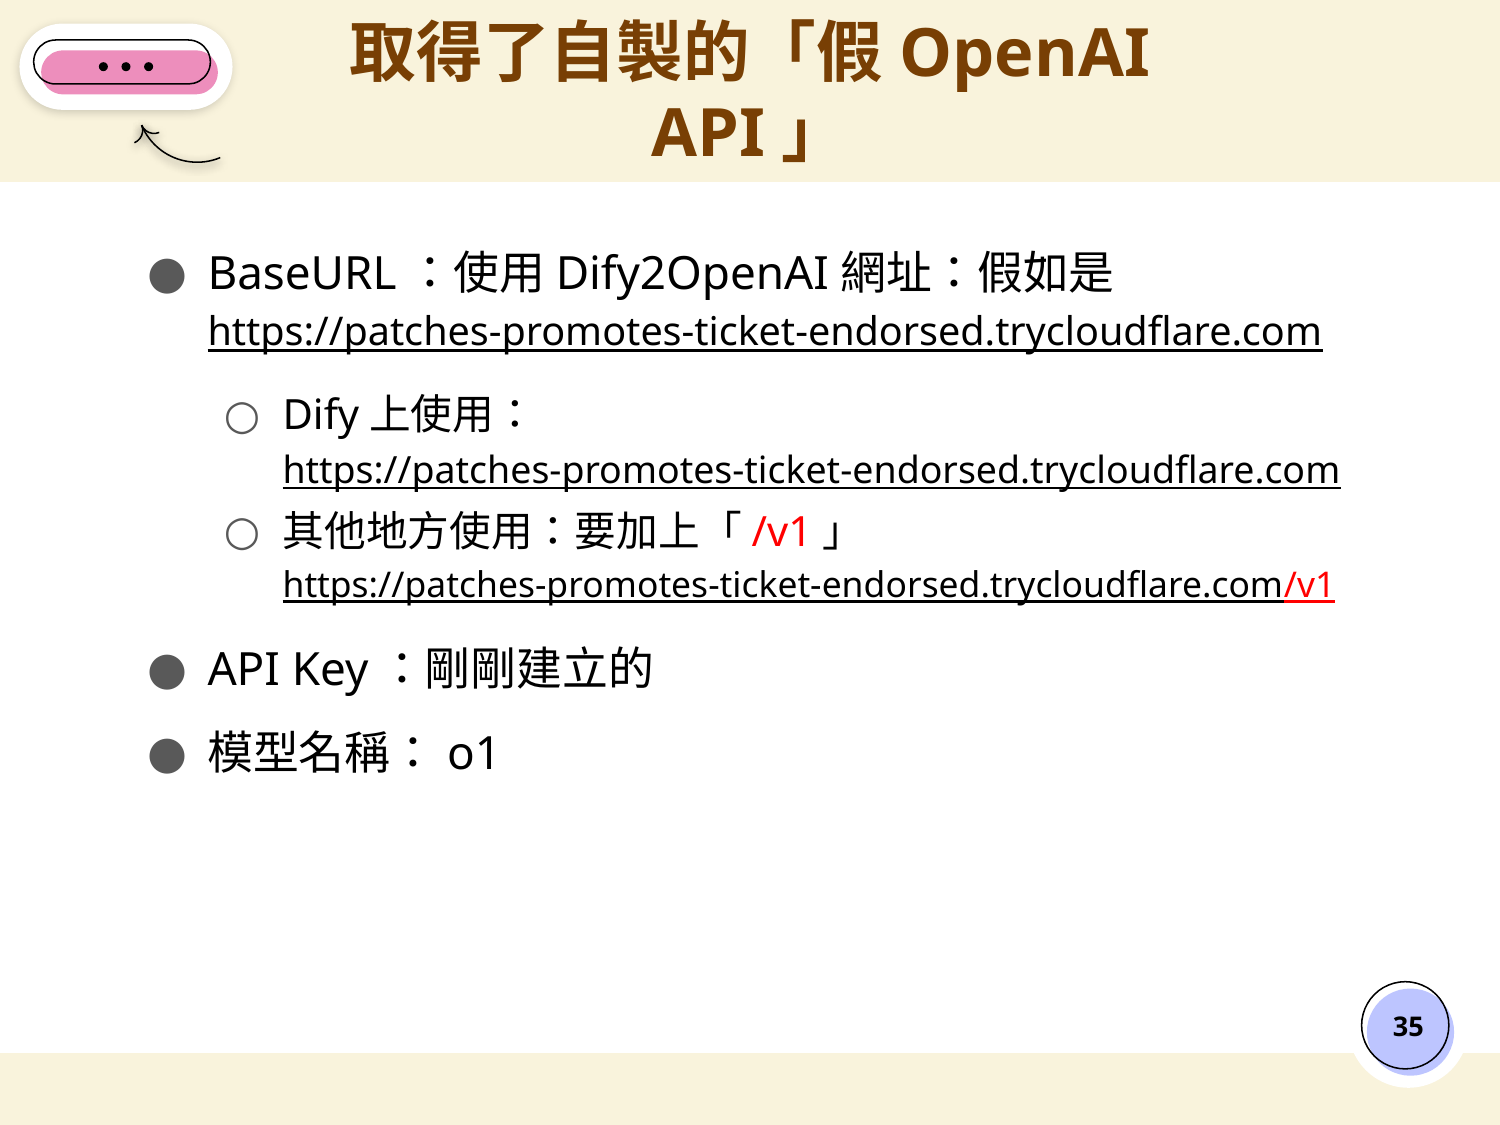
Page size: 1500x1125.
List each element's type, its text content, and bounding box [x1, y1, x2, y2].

slide_number ‹#› [1363, 984, 1454, 1071]
title 取得了自製的「假OpenAI API」 [232, 23, 1268, 171]
list BaseURL：使用Dify2OpenAI網址：假如是 https://patches-promotes-ticket-endorsed.trycloudflare.com Dify上使用：https://patches-promotes-ticket-endorsed.trycloudflare.com 其他地方使用：要加上「/v1」 https://patches-promotes-ticket-endorsed.trycloudflare.com/v1 API Key：剛剛建立的 模型名稱：o1 [117, 220, 1383, 1001]
